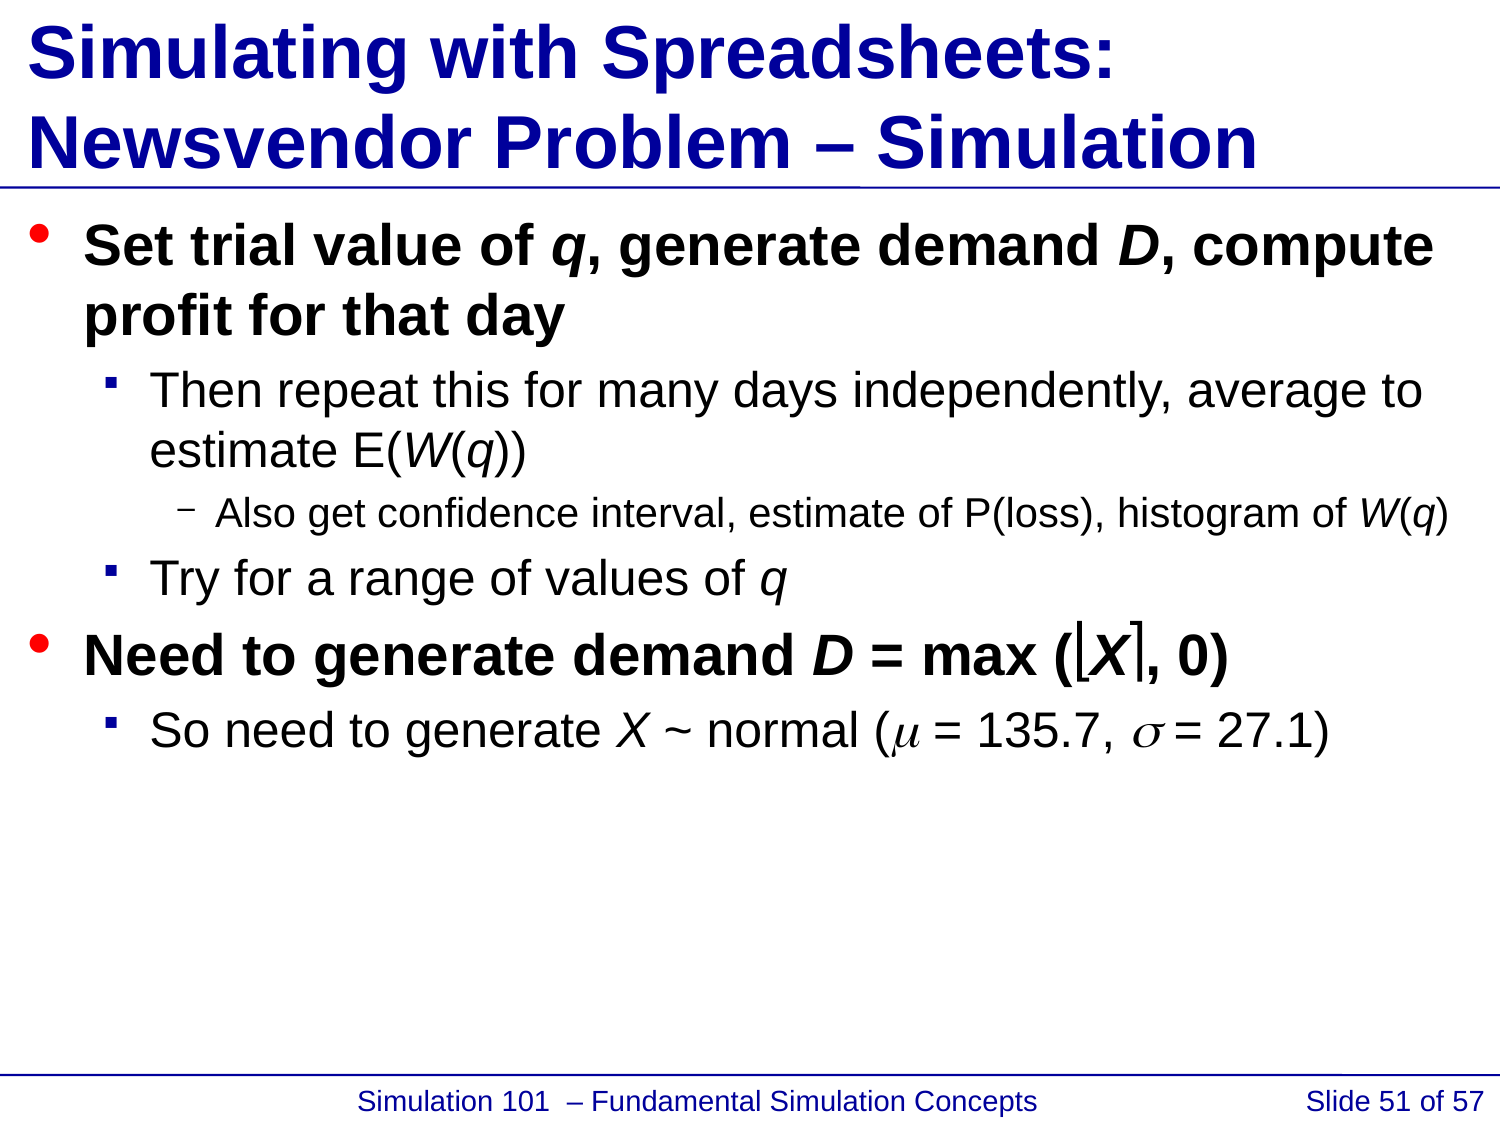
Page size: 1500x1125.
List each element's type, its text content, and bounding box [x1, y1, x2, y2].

list Set trial value of q, generate demand D, compute profit for that day Then repeat this for many days independently, average to estimate E(W(q)) Also get confidence interval, estimate of P(loss), histogram of W(q) Try for a range of values of q Need to generate demand D = max (X, 0) So need to generate X ~ normal (m = 135.7, s = 27.1) [12, 200, 1488, 1063]
slide_number Slide 51 of 57 [1249, 1074, 1500, 1125]
title Simulating with Spreadsheets: Newsvendor Problem – Simulation [12, 12, 1488, 175]
slide_number [37, 1074, 488, 1125]
footer Simulation 101 – Fundamental Simulation Concepts [488, 1074, 1088, 1125]
